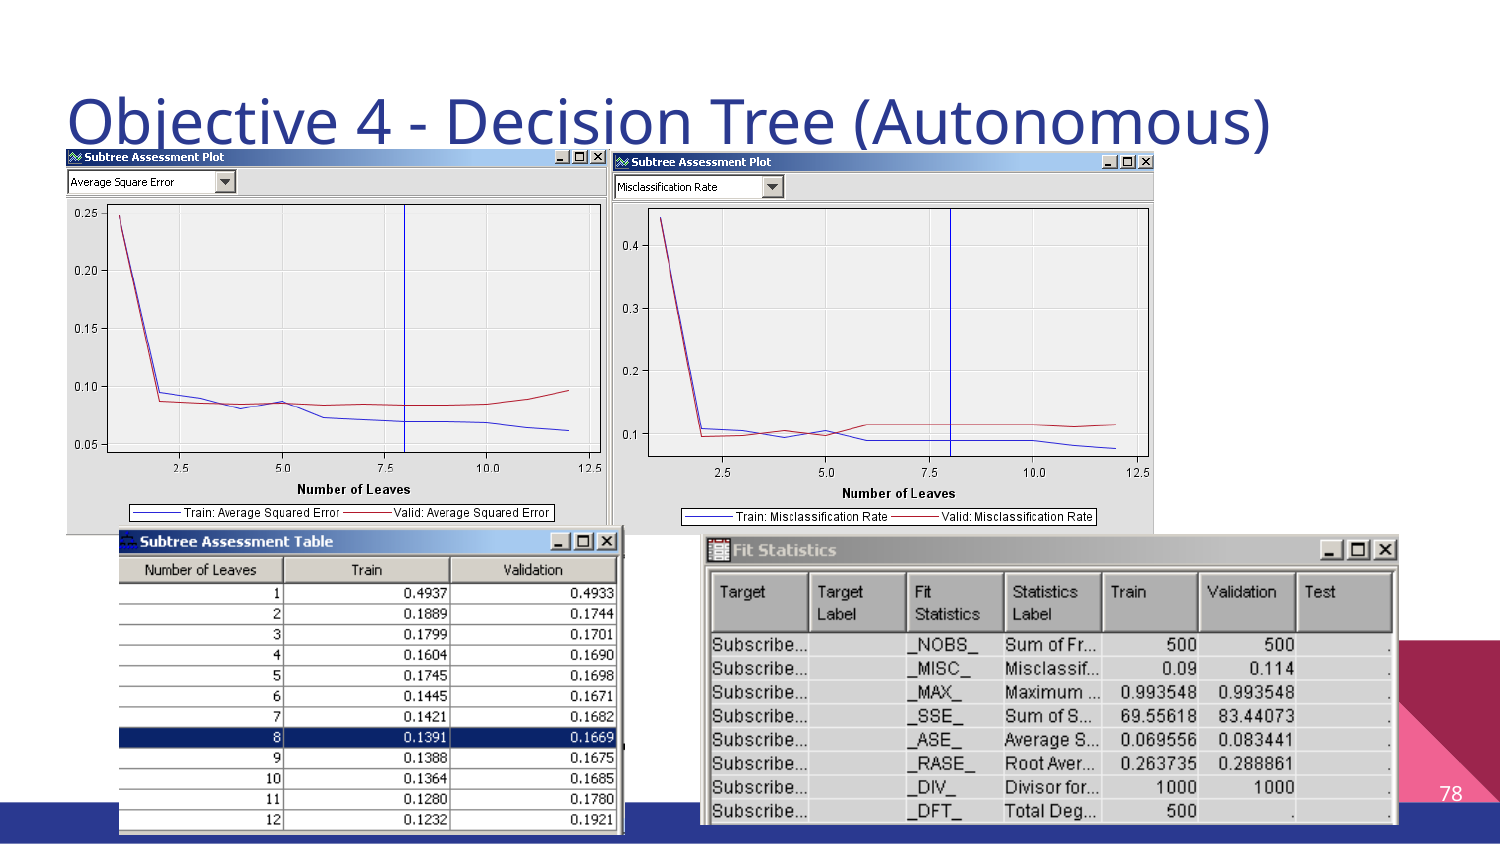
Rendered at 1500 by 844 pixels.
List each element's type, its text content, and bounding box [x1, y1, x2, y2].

slide_number 78 [1401, 762, 1478, 828]
title Objective 4 - Decision Tree (Autonomous) [51, 67, 1449, 167]
picture [65, 149, 1399, 835]
